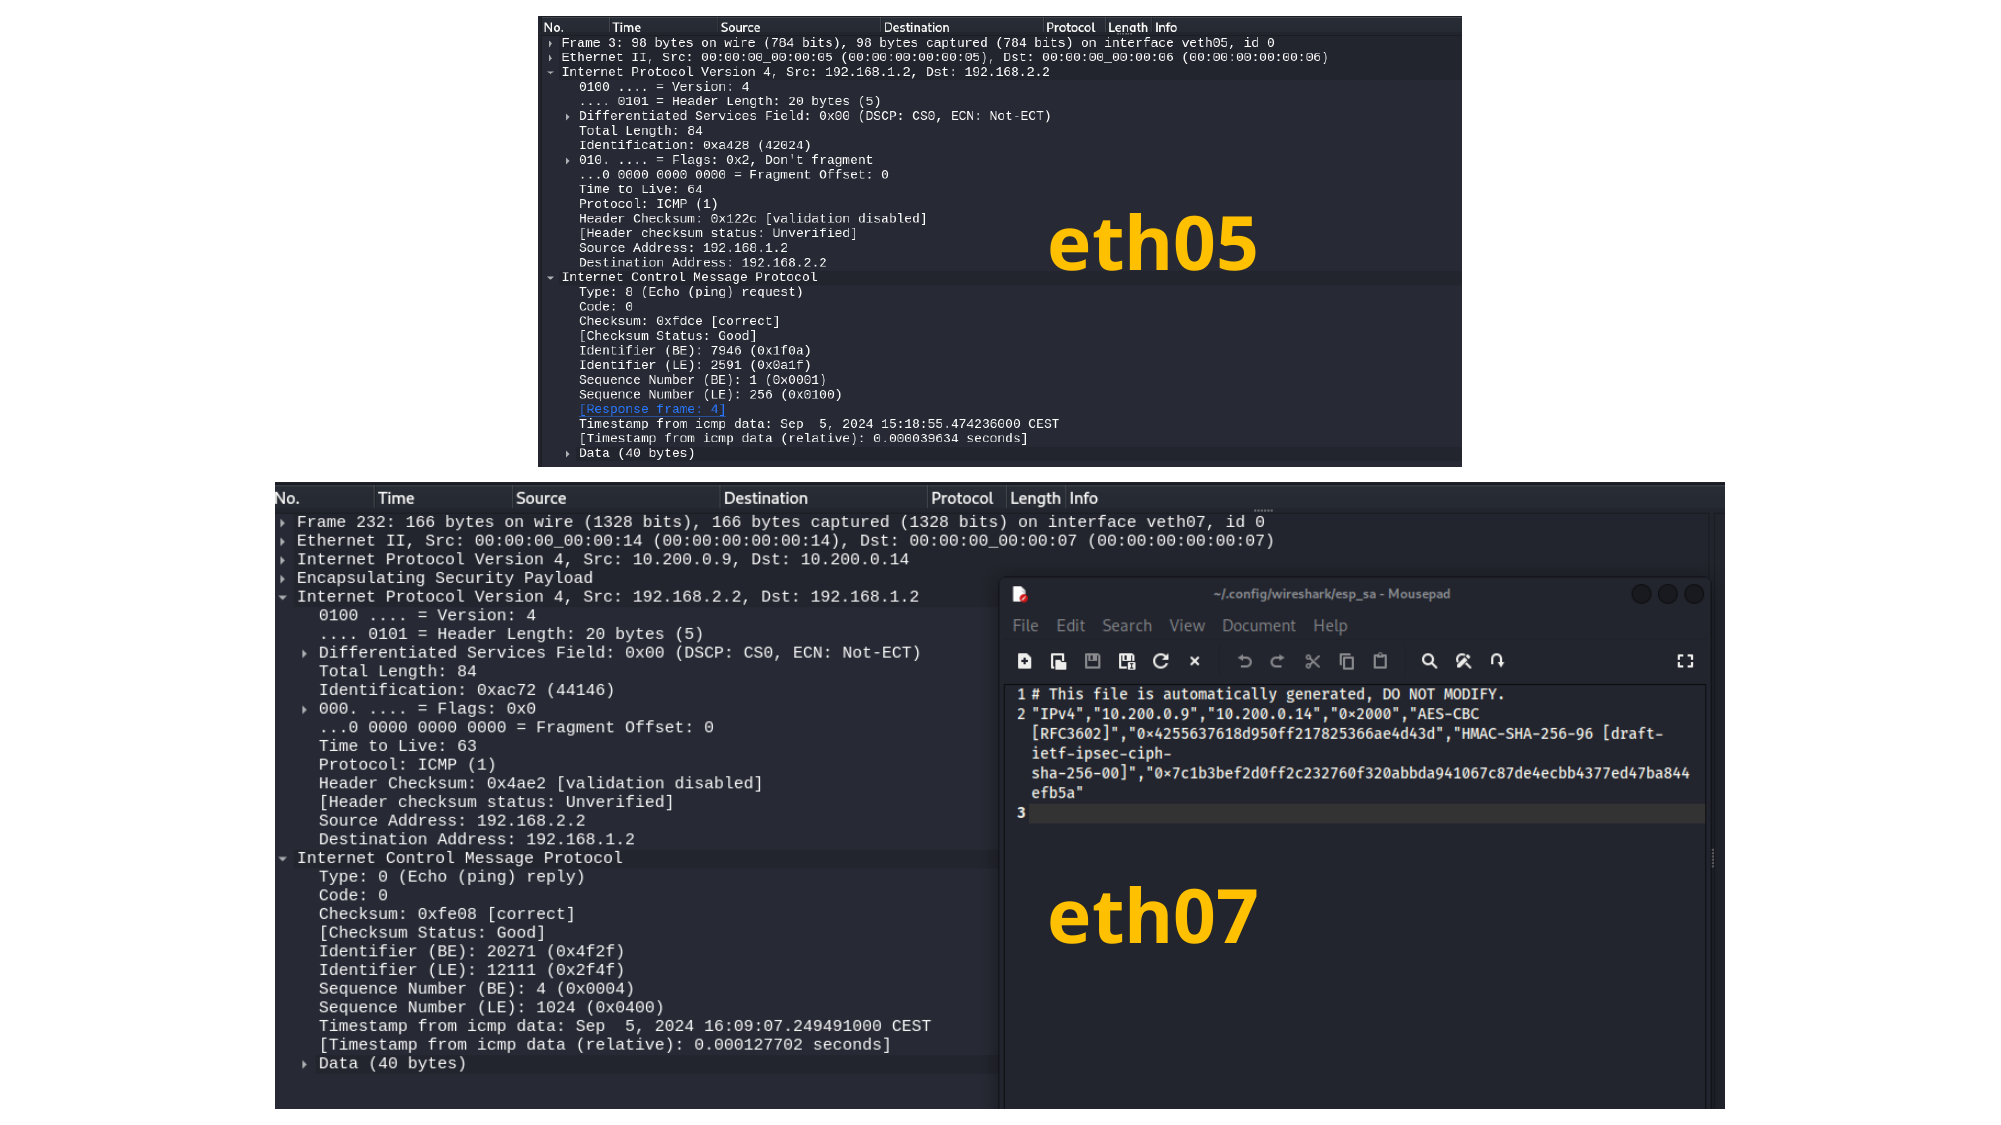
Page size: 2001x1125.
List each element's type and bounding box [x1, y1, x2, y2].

picture [537, 15, 1463, 467]
picture [274, 481, 1726, 1110]
